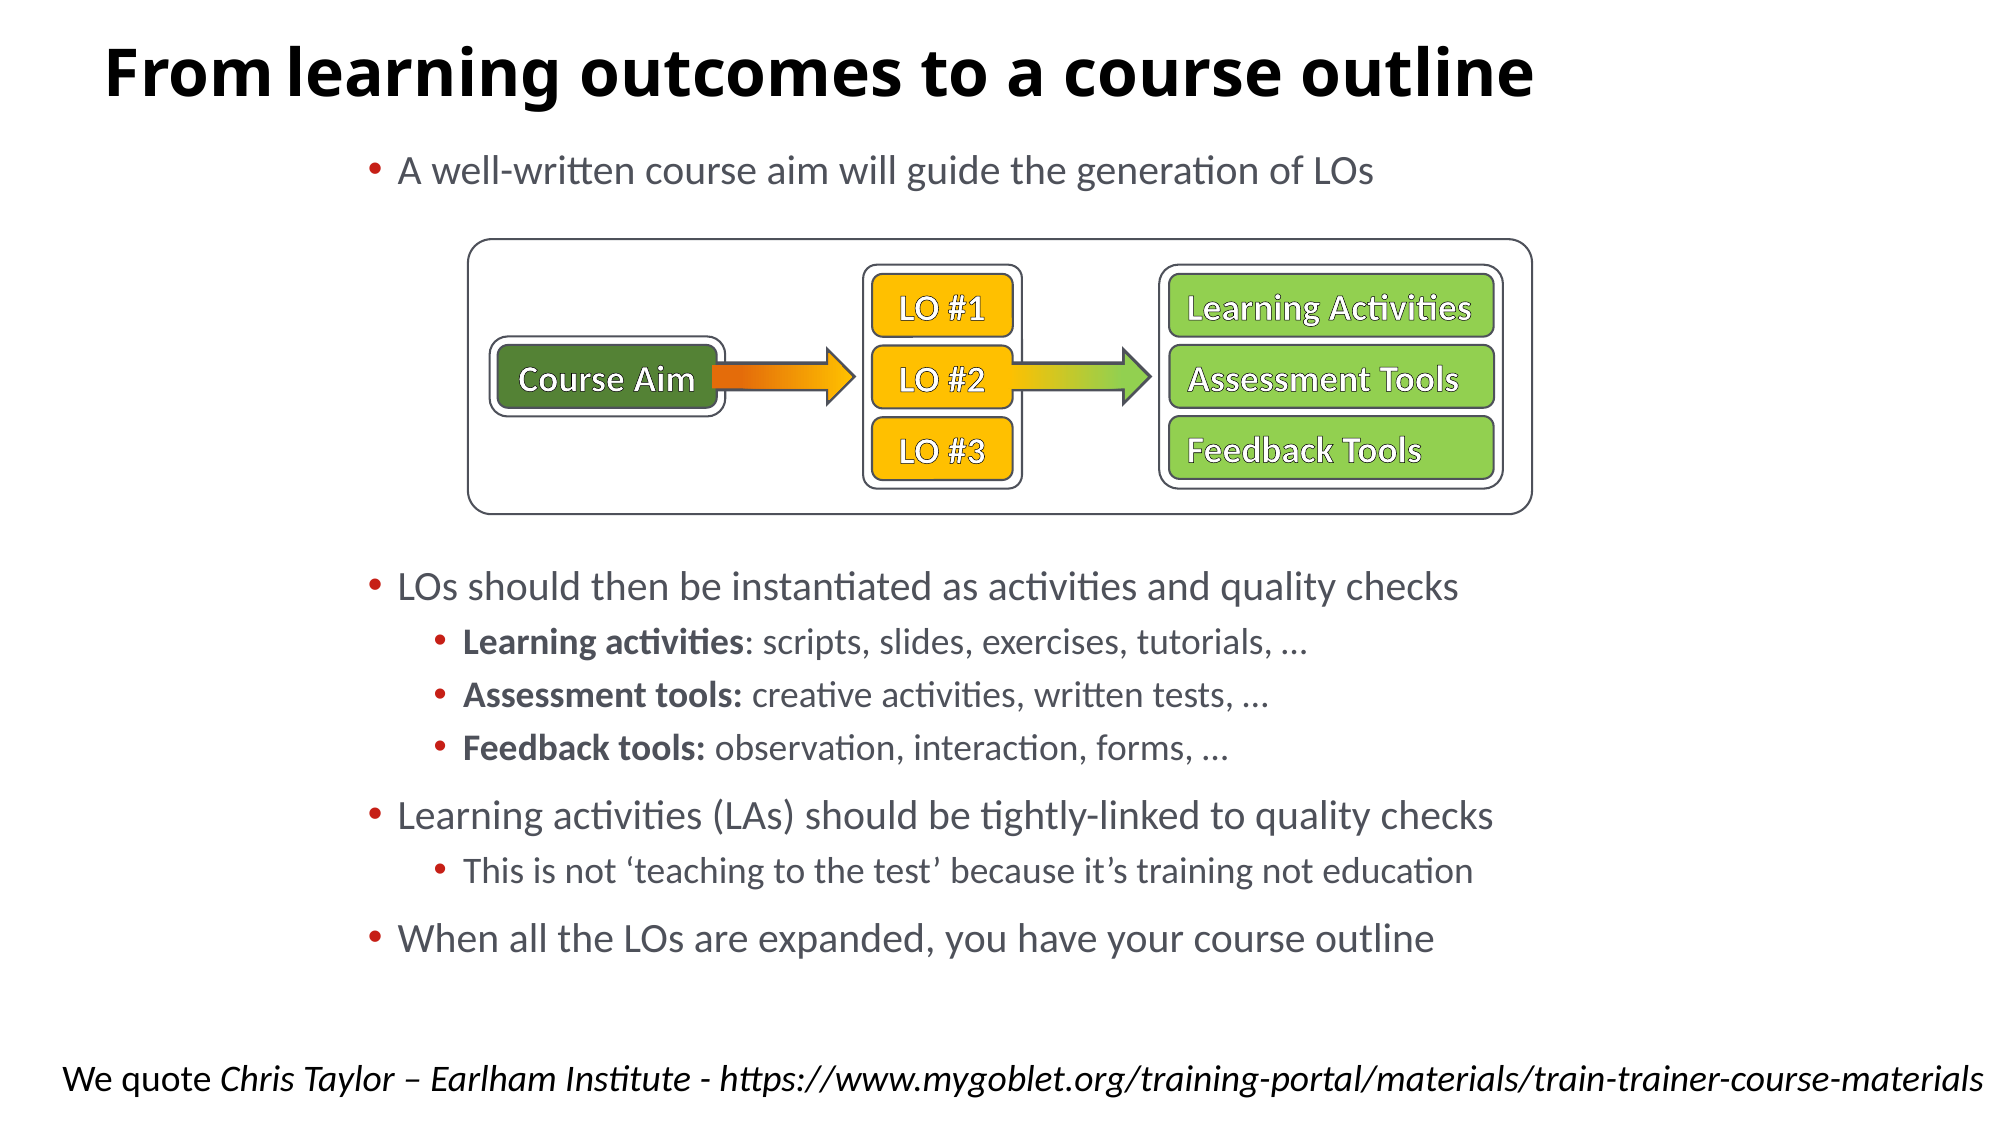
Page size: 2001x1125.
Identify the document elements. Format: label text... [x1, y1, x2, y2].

text_box LO #1 [871, 272, 1014, 338]
text_box LO #3 [870, 416, 1014, 482]
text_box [489, 336, 726, 417]
list A well-written course aim will guide the generation of LOs LOs should then be instantiated as activities and quality checks Learning activities: scripts, slides, exercises, tutorials, … Assessment tools: creative activities, written tests, … Feedback tools: observation, interaction, forms, … Learning activities (LAs) should be tightly-linked to quality checks This is not ‘teaching to the test’ because it’s training not education When all the LOs are expanded, you have your course outline [352, 140, 1662, 1006]
text_box [1011, 346, 1153, 407]
text_box LO #2 [870, 344, 1014, 410]
text_box [466, 238, 1534, 516]
text_box [1006, 350, 1150, 403]
text_box [1158, 263, 1504, 490]
title From learning outcomes to a course outline [88, 30, 1916, 119]
text_box Assessment Tools [1168, 343, 1496, 409]
text_box Feedback Tools [1168, 415, 1495, 480]
text_box [862, 263, 1024, 490]
text_box [726, 350, 854, 403]
text_box [726, 346, 857, 407]
text_box Learning Activities [1168, 272, 1495, 338]
text_box We quote Chris Taylor – Earlham Institute - https://www.mygoblet.org/training-portal/materials/train-trainer-course-materials [47, 1046, 2000, 1107]
